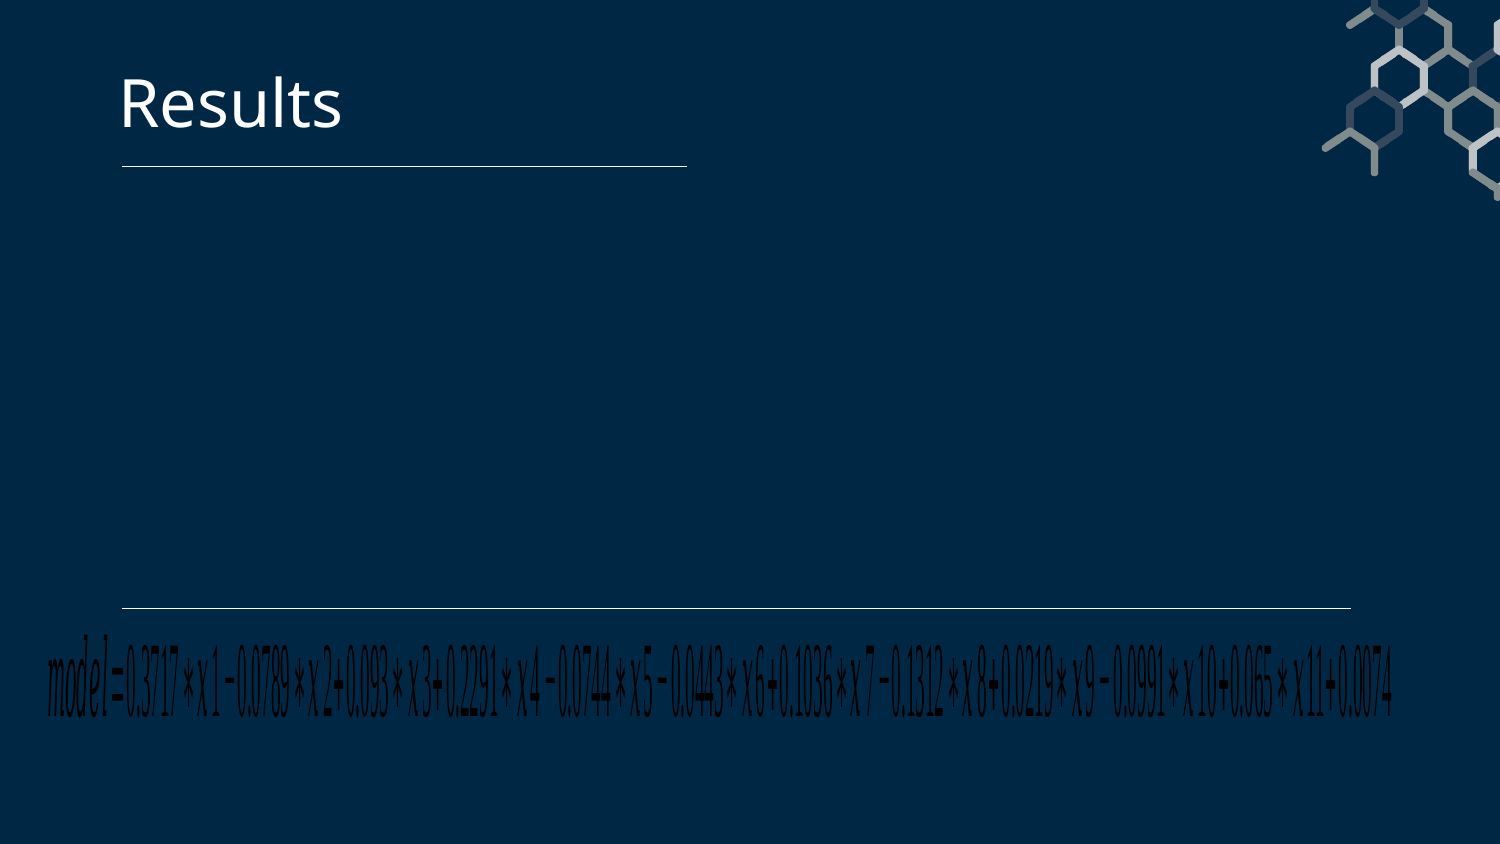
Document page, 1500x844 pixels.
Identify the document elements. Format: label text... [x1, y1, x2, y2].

text_box Results [103, 53, 854, 149]
picture [1317, 0, 1500, 210]
